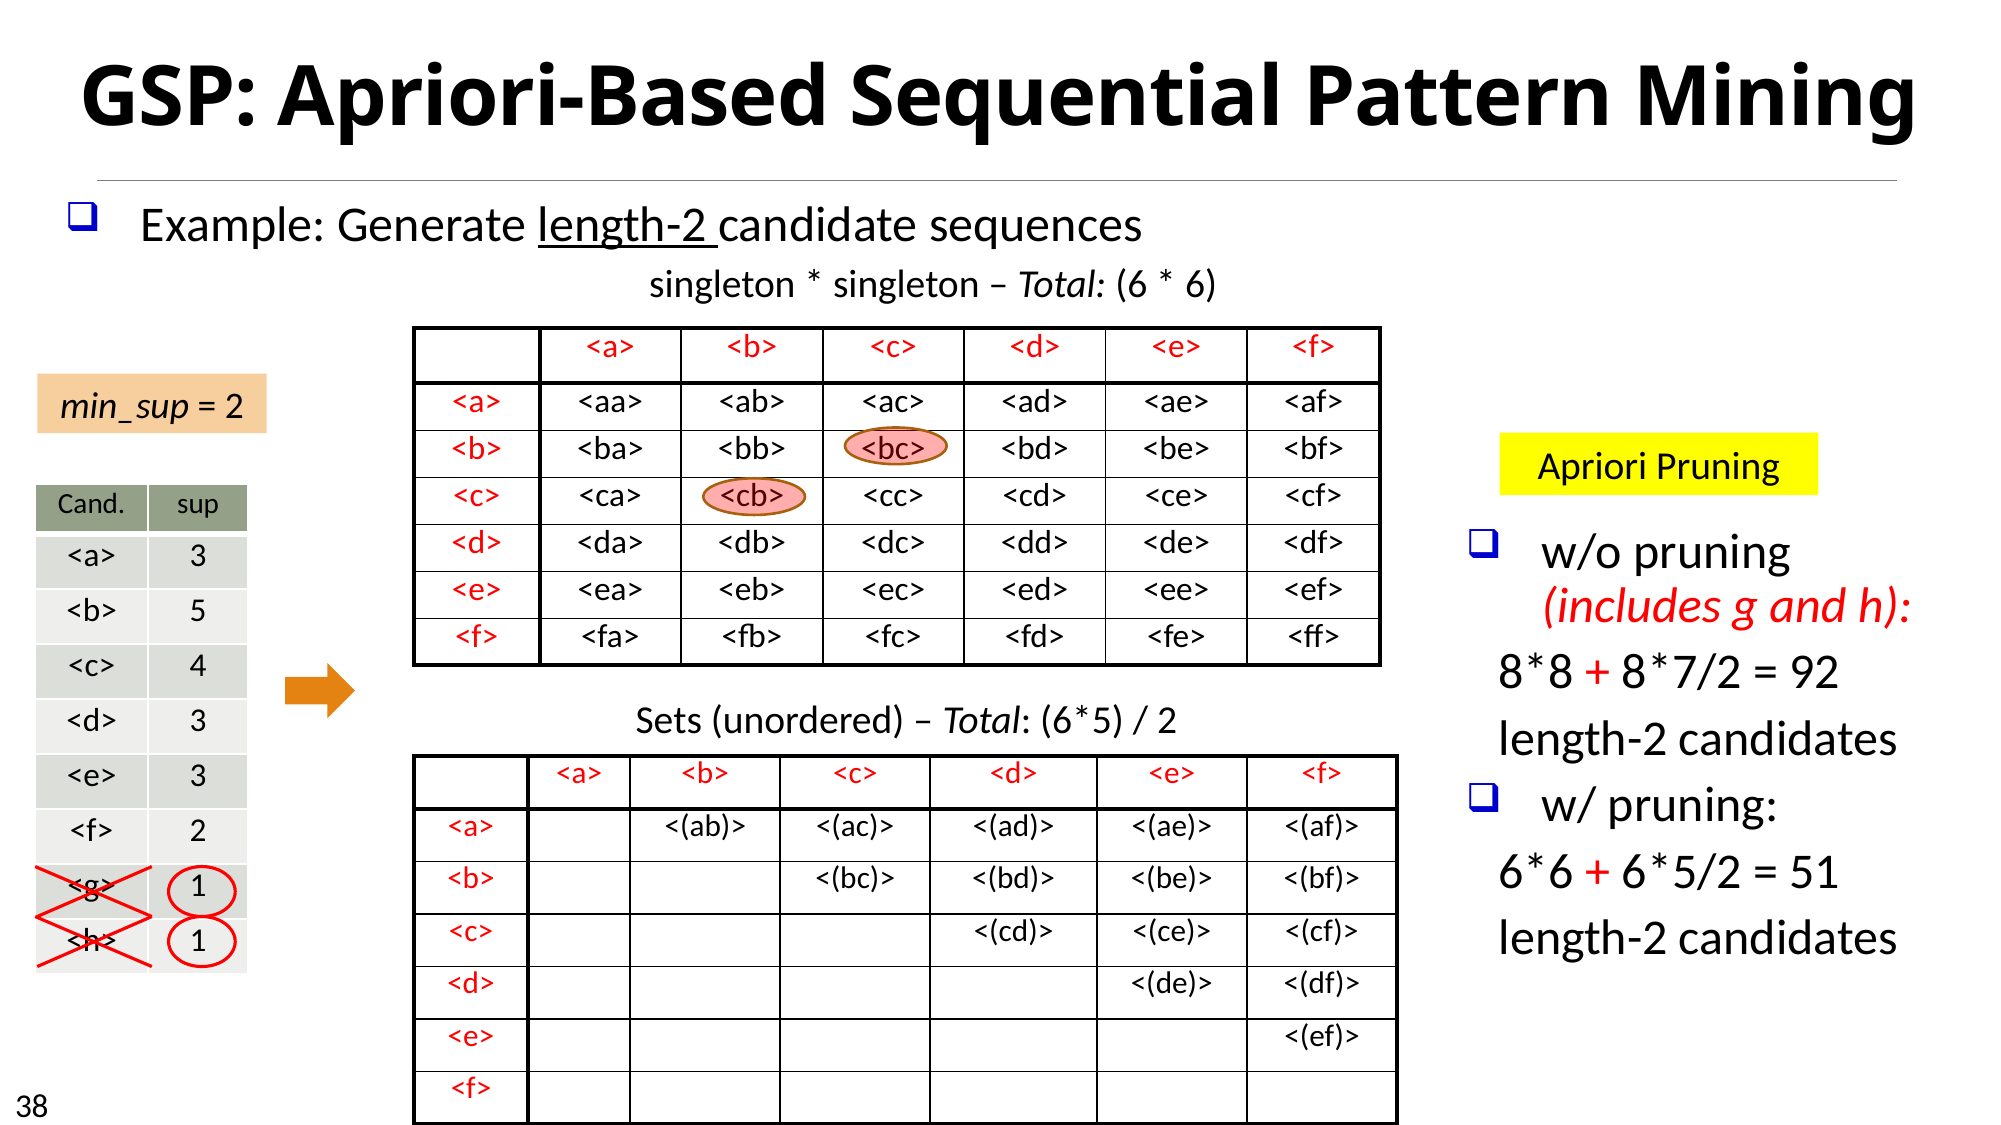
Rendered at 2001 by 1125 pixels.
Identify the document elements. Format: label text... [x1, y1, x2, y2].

table_cell <af> [1248, 385, 1378, 430]
table_cell <(cf)> [1248, 915, 1395, 966]
table_cell [781, 915, 929, 966]
table_cell <aa> [542, 385, 680, 430]
table_cell <db> [682, 525, 822, 571]
table_header <b> [682, 330, 822, 381]
table_cell <(cd)> [931, 915, 1096, 966]
table_cell <be> [1106, 431, 1246, 477]
table_cell <(be)> [1098, 862, 1246, 913]
table_cell <d> [36, 700, 147, 753]
table_header [416, 330, 538, 381]
table_cell <ca> [542, 478, 680, 524]
table_cell <a> [416, 385, 538, 430]
table_header <c> [781, 758, 929, 807]
table_cell 5 [149, 590, 247, 643]
table_cell [1248, 1072, 1395, 1122]
table_cell [631, 1072, 779, 1122]
text_box Sets (unordered) – Total: (6*5) / 2 [612, 686, 1200, 749]
text_box [843, 426, 948, 466]
table_header <c> [824, 330, 963, 381]
table_cell [1098, 1020, 1246, 1071]
table_cell <(ac)> [781, 811, 929, 861]
table_cell <ba> [542, 431, 680, 477]
table_cell <ef> [1248, 572, 1378, 618]
text_box Apriori Pruning [1499, 432, 1819, 495]
table_cell <c> [36, 645, 147, 698]
table_cell <fd> [965, 619, 1105, 663]
table_header <e> [1098, 758, 1246, 807]
text_box [283, 661, 357, 720]
table_cell <e> [36, 755, 147, 808]
table_cell [781, 1020, 929, 1071]
table_cell <fa> [542, 619, 680, 663]
table_cell [631, 862, 779, 913]
table_cell [631, 915, 779, 966]
text_box w/o pruning (includes g and h): 8*8 + 8*7/2 = 92 length-2 candidates w/ pruning: 6*6 + 6*5/2 = 51 length-2 candidates [1450, 517, 1941, 974]
table_cell 3 [149, 700, 247, 753]
table_cell <(ce)> [1098, 915, 1246, 966]
table_cell <(df)> [1248, 967, 1395, 1018]
table_cell <e> [416, 572, 538, 618]
table_cell 3 [149, 537, 247, 588]
table_cell <ed> [965, 572, 1105, 618]
table_cell [931, 967, 1096, 1018]
table_header <a> [530, 758, 629, 807]
table_header <d> [931, 758, 1096, 807]
table_cell <bc> [824, 431, 963, 477]
table_cell <f> [36, 810, 147, 863]
table_cell 1 [159, 865, 247, 918]
table_cell 3 [149, 755, 247, 808]
table_cell <a> [416, 811, 526, 861]
text_box [168, 866, 236, 917]
table_cell <f> [416, 1072, 526, 1122]
table_cell [631, 967, 779, 1018]
table_cell <(bd)> [931, 862, 1096, 913]
table_cell <a> [36, 537, 147, 588]
table_cell <(ae)> [1098, 811, 1246, 861]
text_box min_sup = 2 [37, 373, 267, 434]
table_header <e> [1106, 330, 1246, 381]
table_cell [781, 1072, 929, 1122]
table_cell <ff> [1248, 619, 1378, 663]
title GSP: Apriori-Based Sequential Pattern Mining [0, 62, 2000, 150]
table_cell <(ef)> [1248, 1020, 1395, 1071]
table_cell <ab> [682, 385, 822, 430]
table_cell <de> [1106, 525, 1246, 571]
table_cell 2 [149, 810, 247, 863]
table_cell [931, 1072, 1096, 1122]
table_cell 1 [160, 920, 247, 973]
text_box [36, 916, 153, 968]
table_cell <(ad)> [931, 811, 1096, 861]
table_cell <cb> [682, 478, 822, 524]
table_cell <bd> [965, 431, 1105, 477]
table_cell [530, 915, 629, 966]
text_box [36, 866, 153, 914]
table_cell <e> [416, 1020, 526, 1071]
table_cell [530, 1072, 629, 1122]
table_cell <b> [416, 431, 538, 477]
table_cell <ad> [965, 385, 1105, 430]
table_cell <b> [416, 862, 526, 913]
table_cell [530, 1020, 629, 1071]
table_header Cand. [36, 485, 147, 531]
table_cell <ea> [542, 572, 680, 618]
table_header <d> [965, 330, 1105, 381]
table_cell <eb> [682, 572, 822, 618]
table_header <b> [631, 758, 779, 807]
table_header <f> [1248, 330, 1378, 381]
table_cell <ae> [1106, 385, 1246, 430]
table_cell <fb> [682, 619, 822, 663]
list Example: Generate length-2 candidate sequences [50, 190, 1283, 466]
table_header sup [149, 485, 247, 531]
table_header <a> [542, 330, 680, 381]
table_cell [530, 811, 629, 861]
table_cell [781, 967, 929, 1018]
table_cell <ce> [1106, 478, 1246, 524]
table_cell 4 [149, 645, 247, 698]
table_cell <cc> [824, 478, 963, 524]
table_cell [1098, 1072, 1246, 1122]
table_cell <fc> [824, 619, 963, 663]
table_cell [530, 967, 629, 1018]
table_cell <bb> [682, 431, 822, 477]
table_cell <da> [542, 525, 680, 571]
table_cell <ec> [824, 572, 963, 618]
table_header <f> [1248, 758, 1395, 807]
table_cell <fe> [1106, 619, 1246, 663]
table_cell <b> [36, 590, 147, 643]
table_cell <cd> [965, 478, 1105, 524]
table_cell <(de)> [1098, 967, 1246, 1018]
text_box singleton * singleton – Total: (6 * 6) [604, 250, 1262, 313]
table_cell <ac> [824, 385, 963, 430]
table_cell <cf> [1248, 478, 1378, 524]
table_cell <f> [416, 619, 538, 663]
table_cell <(bc)> [781, 862, 929, 913]
text_box [702, 476, 807, 517]
table_cell <dc> [824, 525, 963, 571]
table_cell <ee> [1106, 572, 1246, 618]
table_cell [530, 862, 629, 913]
table_cell <(bf)> [1248, 862, 1395, 913]
table_cell <(ab)> [631, 811, 779, 861]
text_box [168, 916, 236, 967]
table_cell <d> [416, 525, 538, 571]
table_cell <dd> [965, 525, 1105, 571]
table_cell [931, 1020, 1096, 1071]
table_header [416, 758, 526, 807]
table_cell <bf> [1248, 431, 1378, 477]
table_cell <df> [1248, 525, 1378, 571]
table_cell [631, 1020, 779, 1071]
table_cell <c> [416, 915, 526, 966]
table_cell <d> [416, 967, 526, 1018]
table_cell <(af)> [1248, 811, 1395, 861]
table_cell <c> [416, 478, 538, 524]
